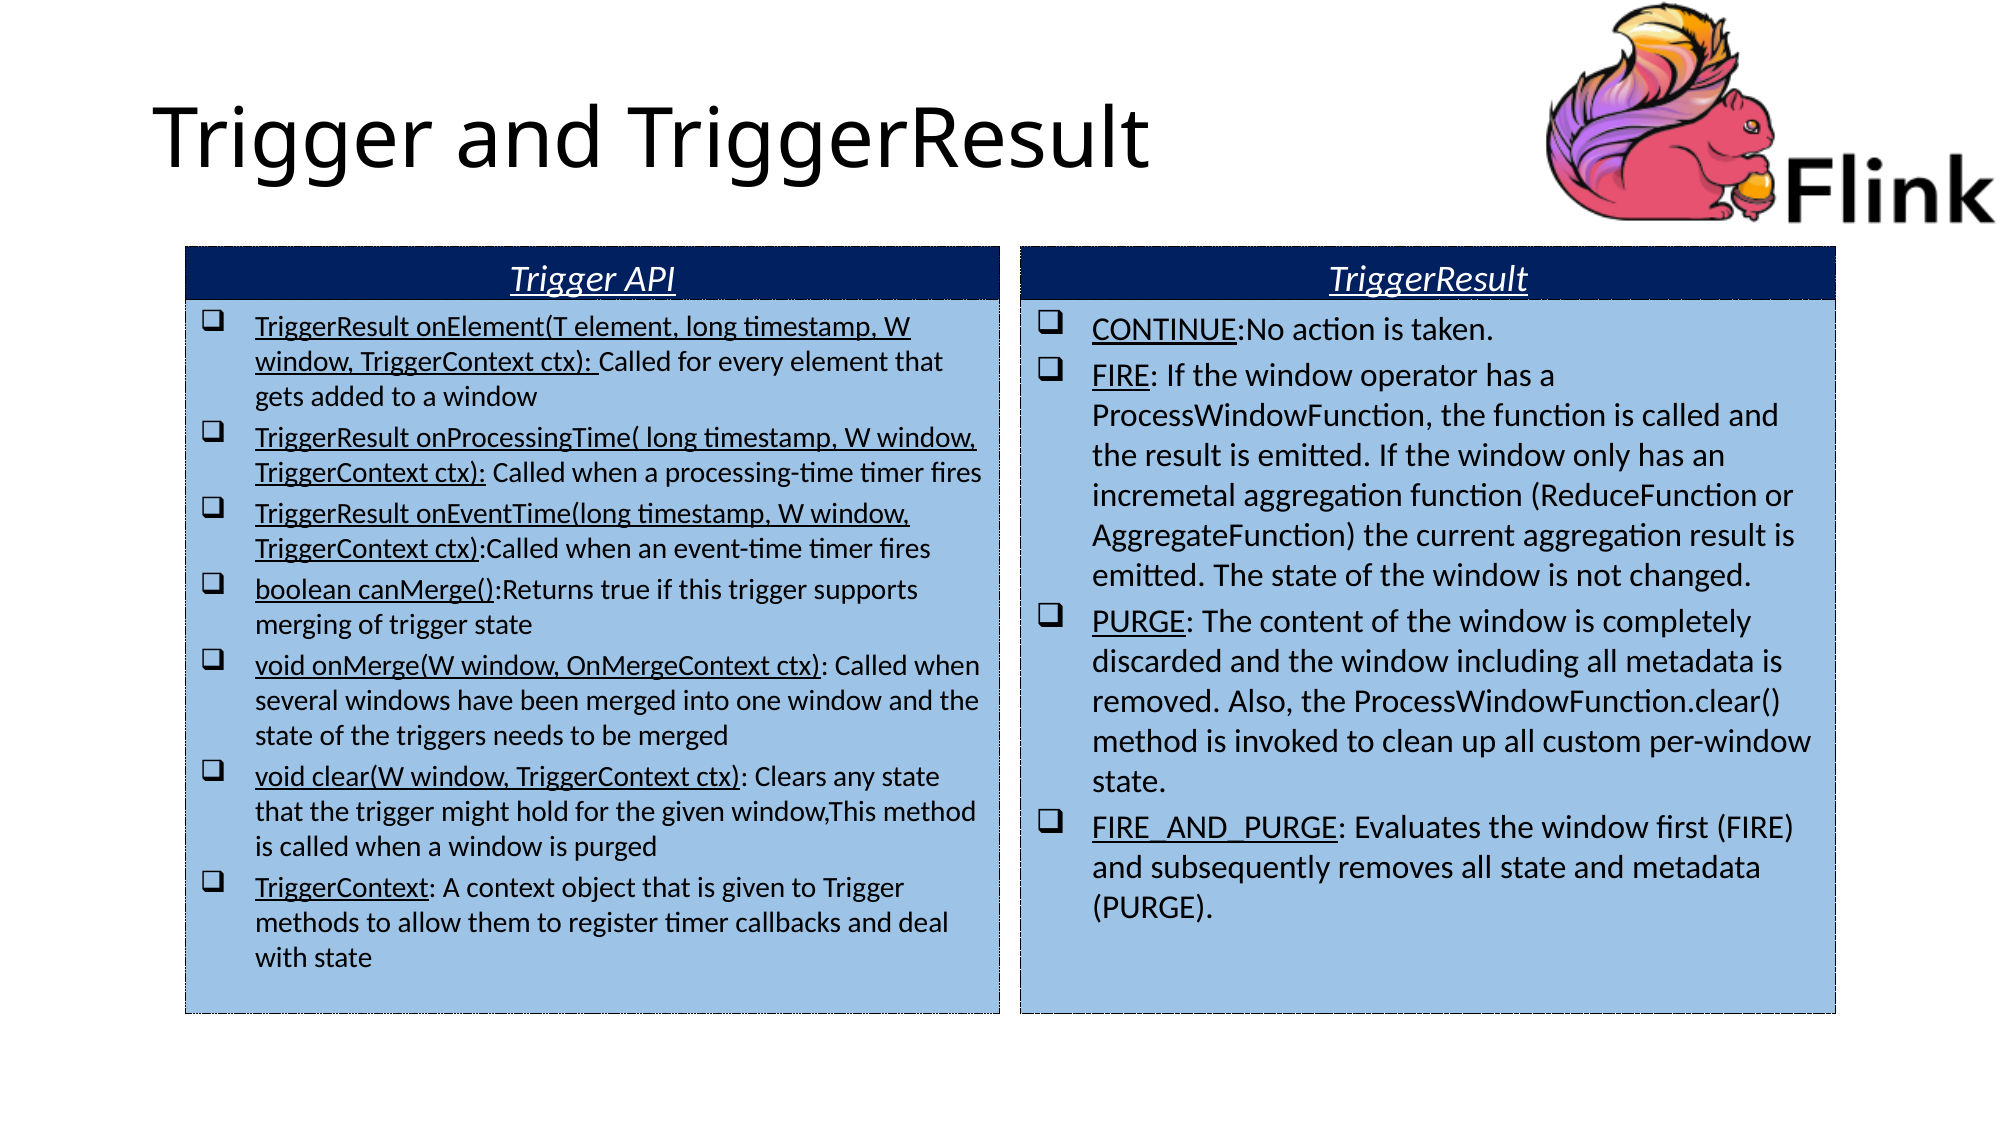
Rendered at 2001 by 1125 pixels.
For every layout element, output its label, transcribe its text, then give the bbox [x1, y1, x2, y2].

list TriggerResult onElement(T element, long timestamp, W window, TriggerContext ctx): Called for every element that gets added to a window TriggerResult onProcessingTime( long timestamp, W window, TriggerContext ctx): Called when a processing-time timer fires TriggerResult onEventTime(long timestamp, W window, TriggerContext ctx):Called when an event-time timer fires boolean canMerge():Returns true if this trigger supports merging of trigger state void onMerge(W window, OnMergeContext ctx): Called when several windows have been merged into one window and the state of the triggers needs to be merged void clear(W window, TriggerContext ctx): Clears any state that the trigger might hold for the given window,This method is called when a window is purged TriggerContext: A context object that is given to Trigger methods to allow them to register timer callbacks and deal with state [185, 300, 1000, 1014]
picture [1545, 0, 2000, 235]
title Trigger and TriggerResult [137, 59, 1545, 221]
text_box CONTINUE:No action is taken. FIRE: If the window operator has a ProcessWindowFunction, the function is called and the result is emitted. If the window only has an incremetal aggregation function (ReduceFunction or AggregateFunction) the current aggregation result is emitted. The state of the window is not changed. PURGE: The content of the window is completely discarded and the window including all metadata is removed. Also, the ProcessWindowFunction.clear() method is invoked to clean up all custom per-window state. FIRE_AND_PURGE: Evaluates the window first (FIRE) and subsequently removes all state and metadata (PURGE). [1020, 300, 1836, 1014]
text_box TriggerResult [1020, 246, 1836, 300]
text_box Trigger API [185, 246, 1000, 300]
